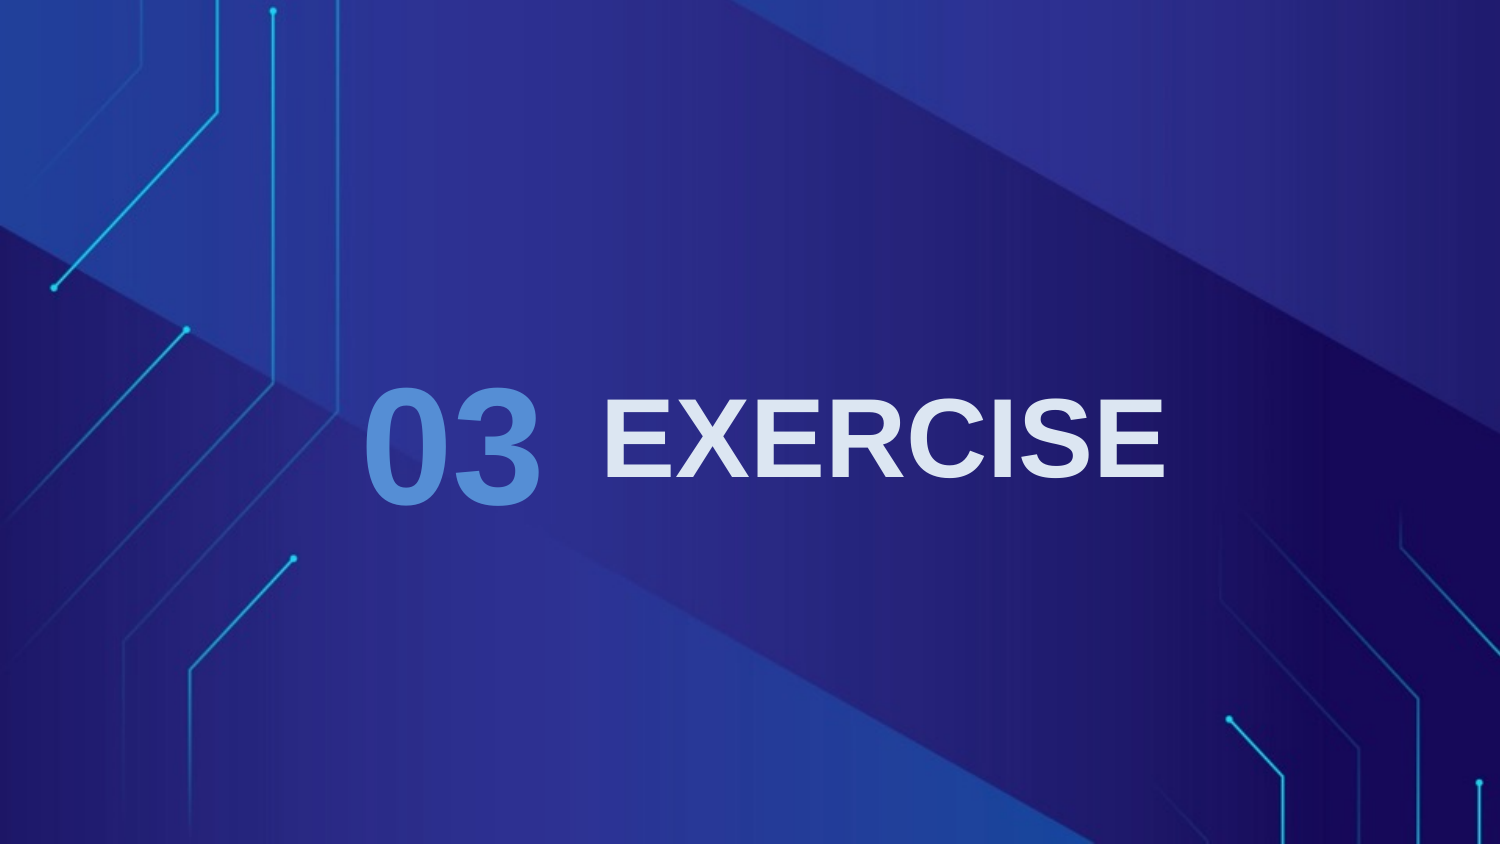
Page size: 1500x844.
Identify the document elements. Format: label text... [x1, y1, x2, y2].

picture [0, 0, 1500, 844]
title EXercise [585, 357, 1475, 482]
text_box 03 [267, 330, 561, 559]
